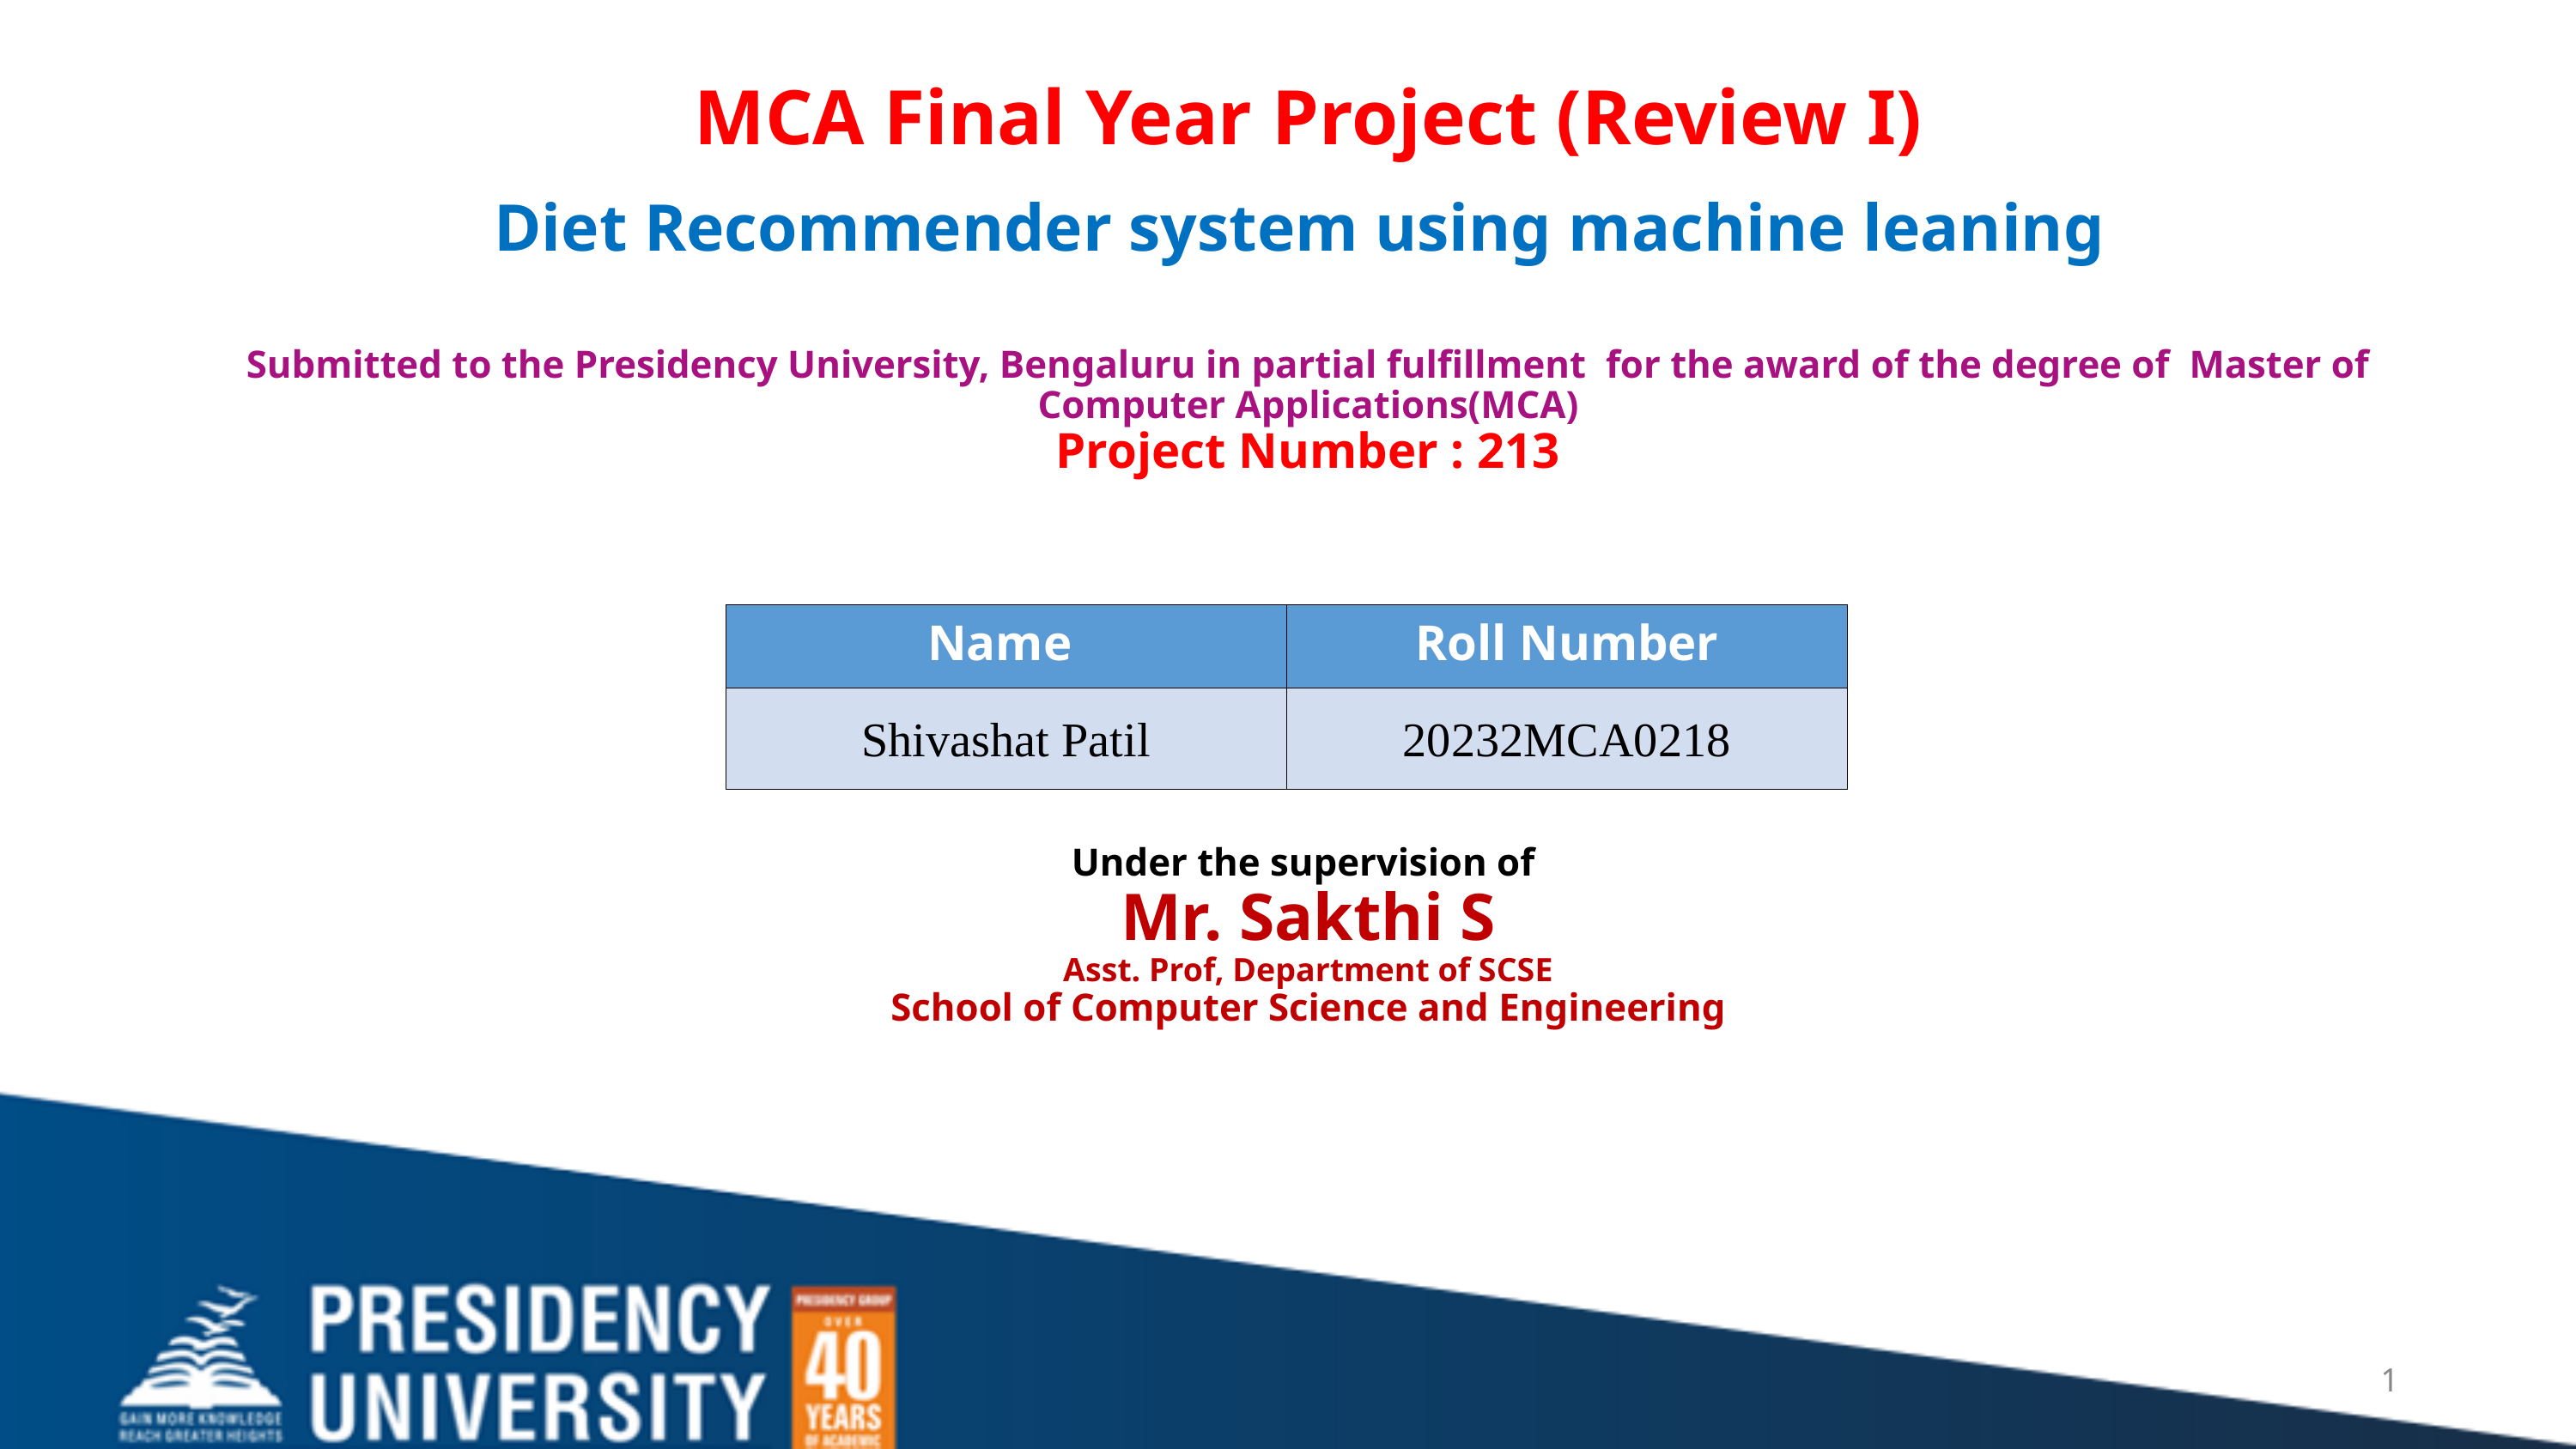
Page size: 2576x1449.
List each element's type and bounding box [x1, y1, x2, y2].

text_box [1819, 1342, 2399, 1421]
text_box [0, 1088, 2576, 1449]
text_box [197, 67, 2420, 345]
text_box [197, 346, 2420, 1259]
